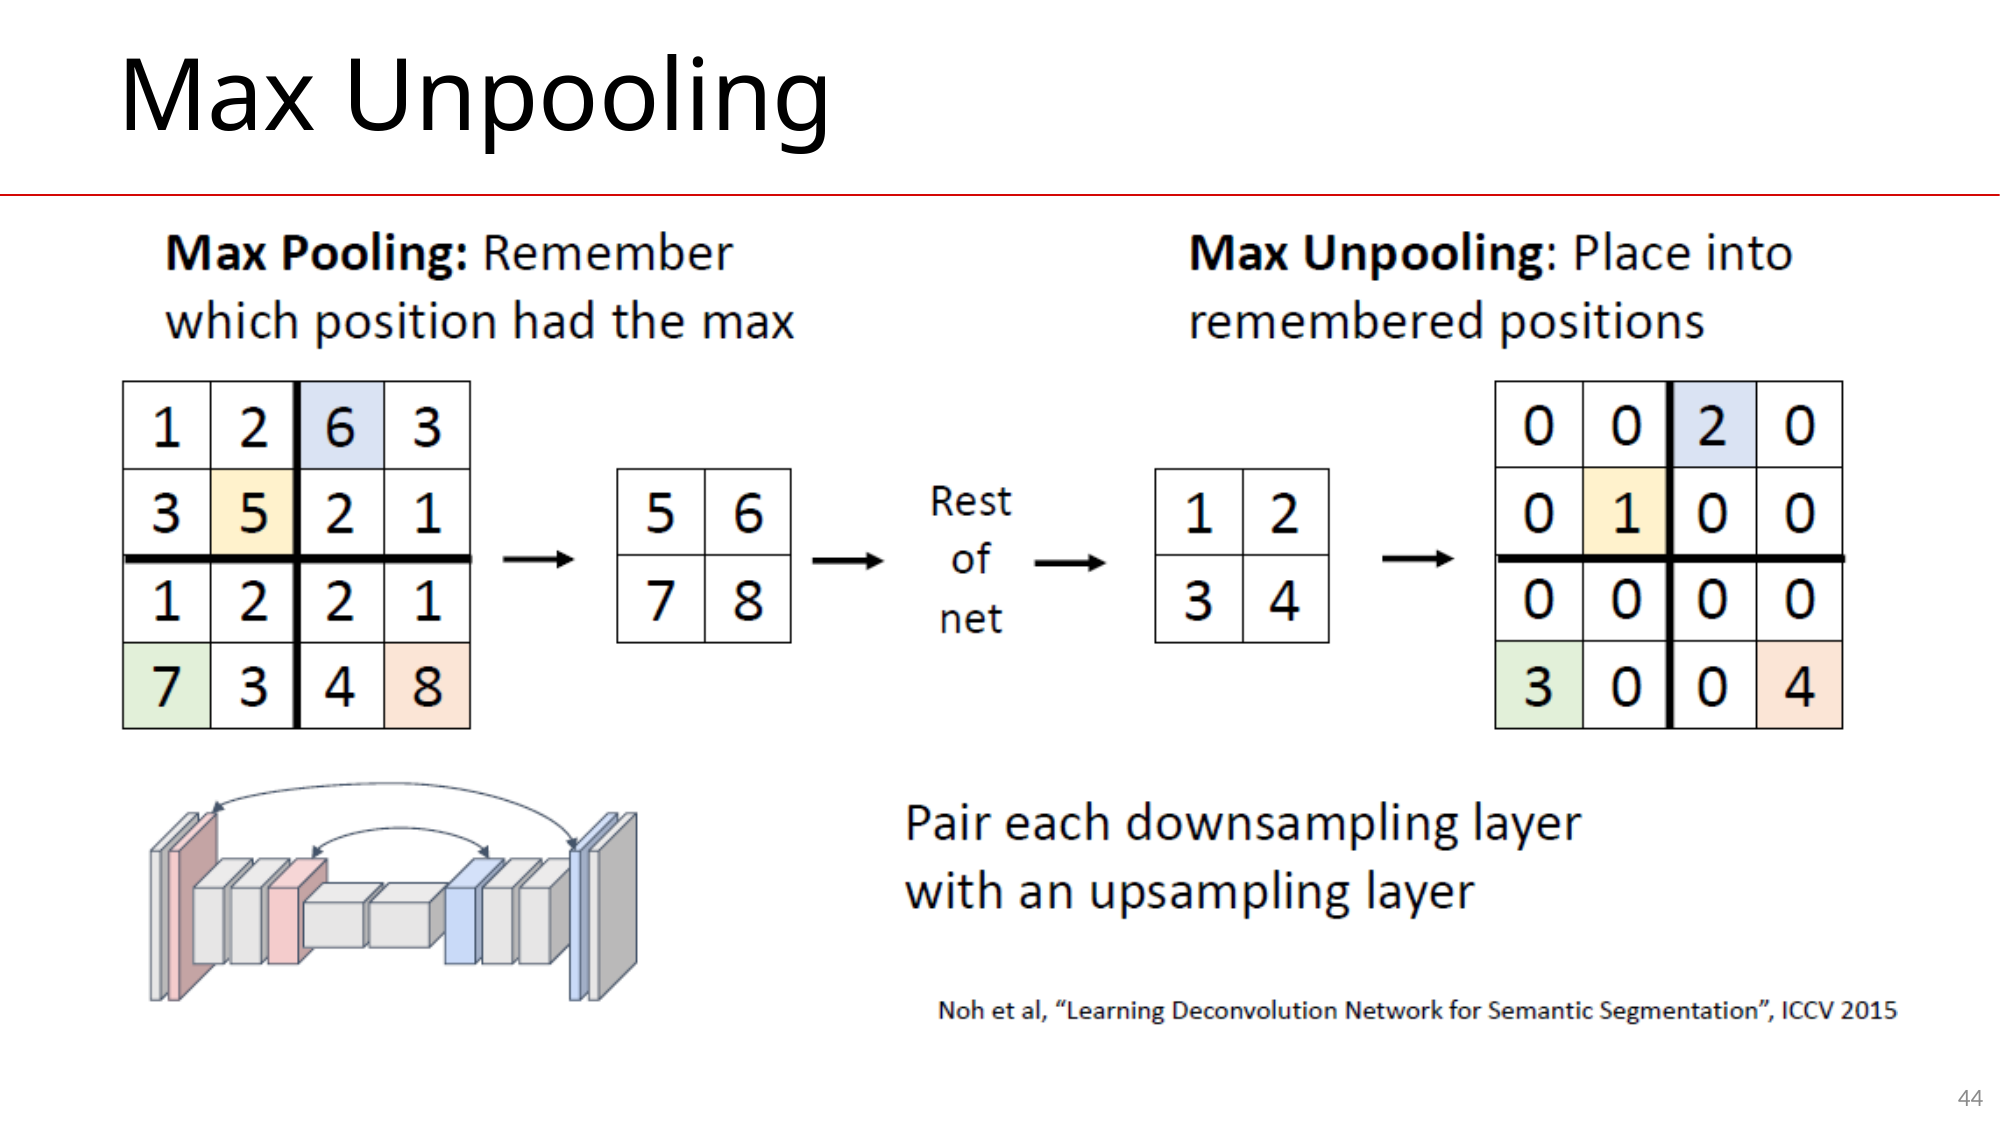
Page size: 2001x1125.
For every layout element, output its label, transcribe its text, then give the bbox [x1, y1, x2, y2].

slide_number 44 [1548, 1066, 1999, 1125]
picture [119, 223, 1898, 1028]
title Max Unpooling [102, 10, 1899, 186]
